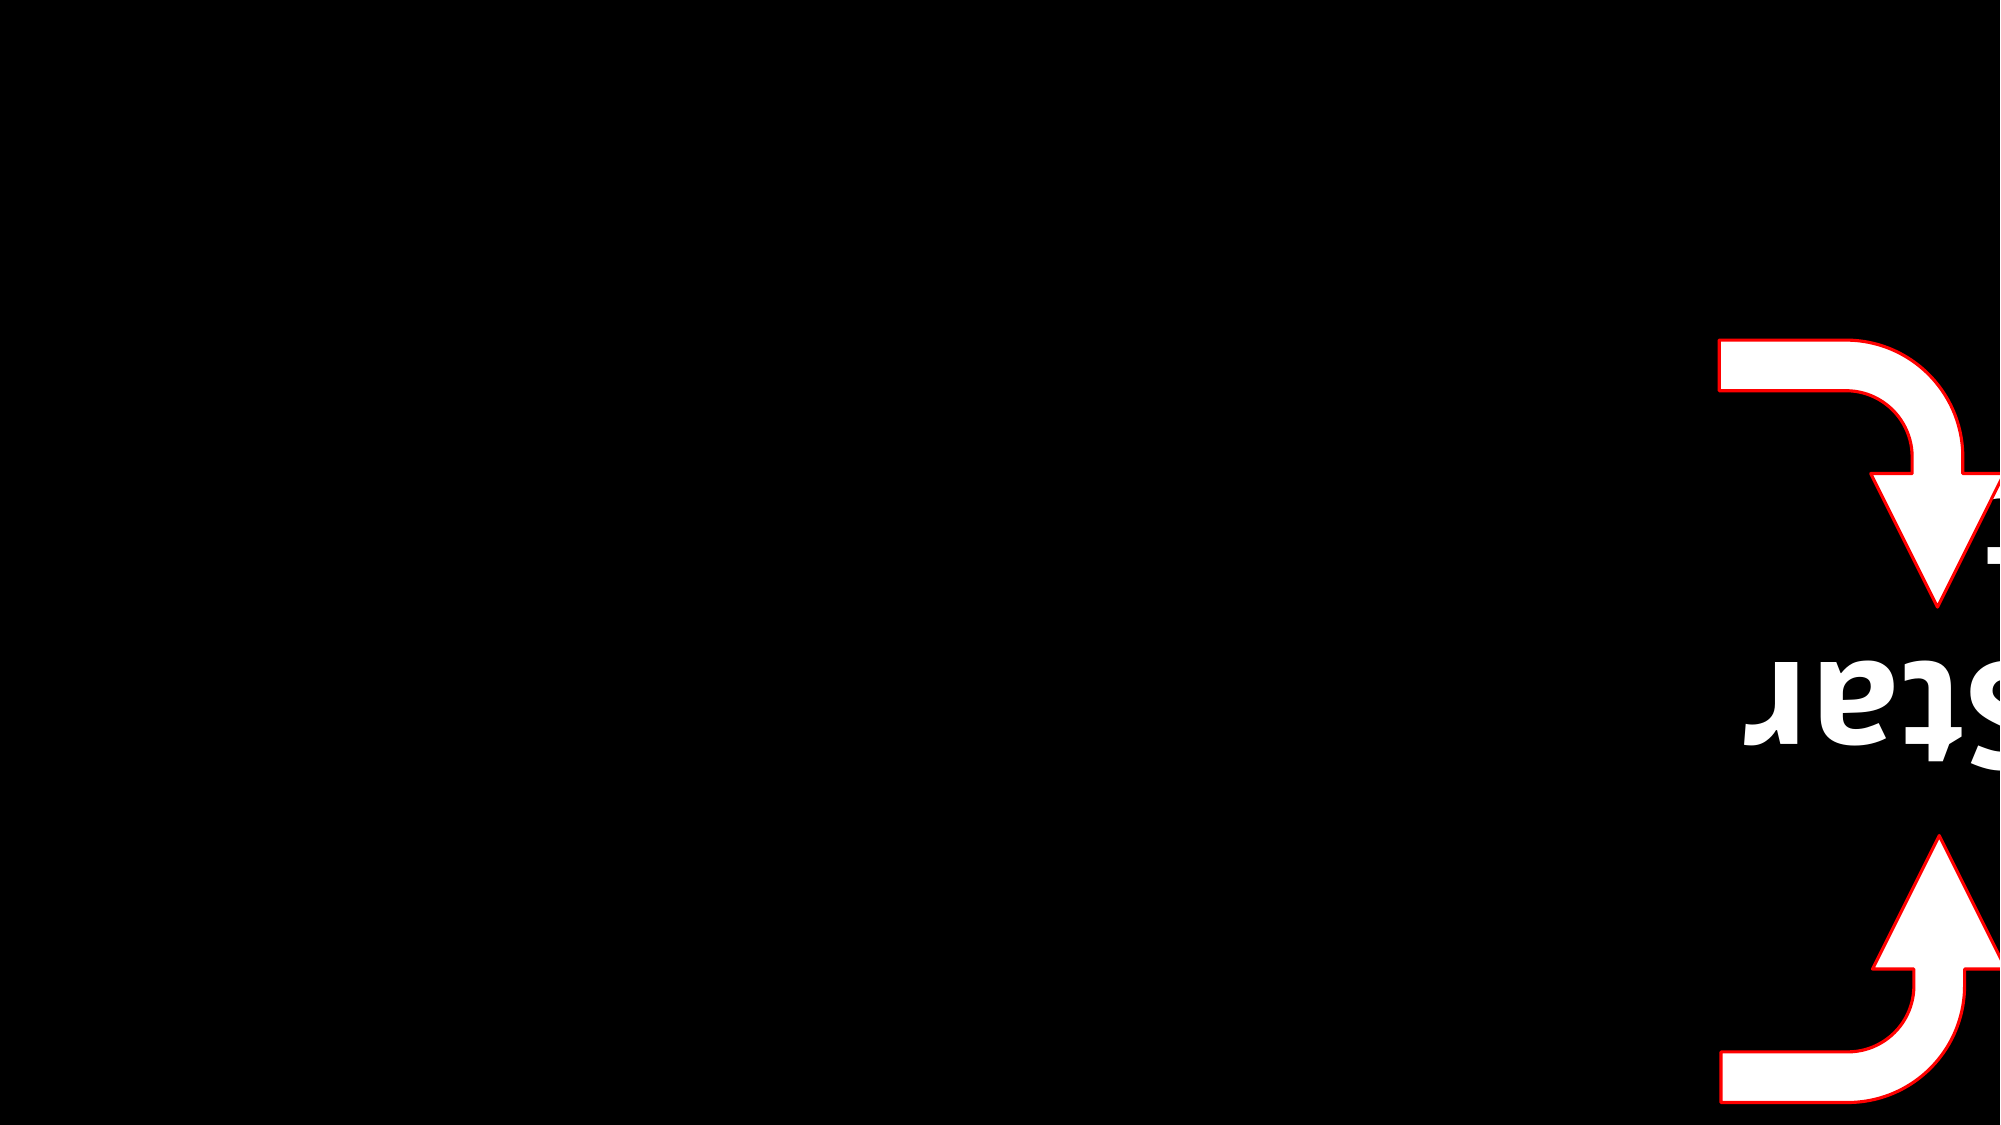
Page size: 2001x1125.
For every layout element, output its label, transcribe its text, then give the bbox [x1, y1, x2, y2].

text_box [1717, 338, 2000, 609]
text_box Start [1675, 445, 2000, 820]
text_box [1719, 833, 2000, 1105]
